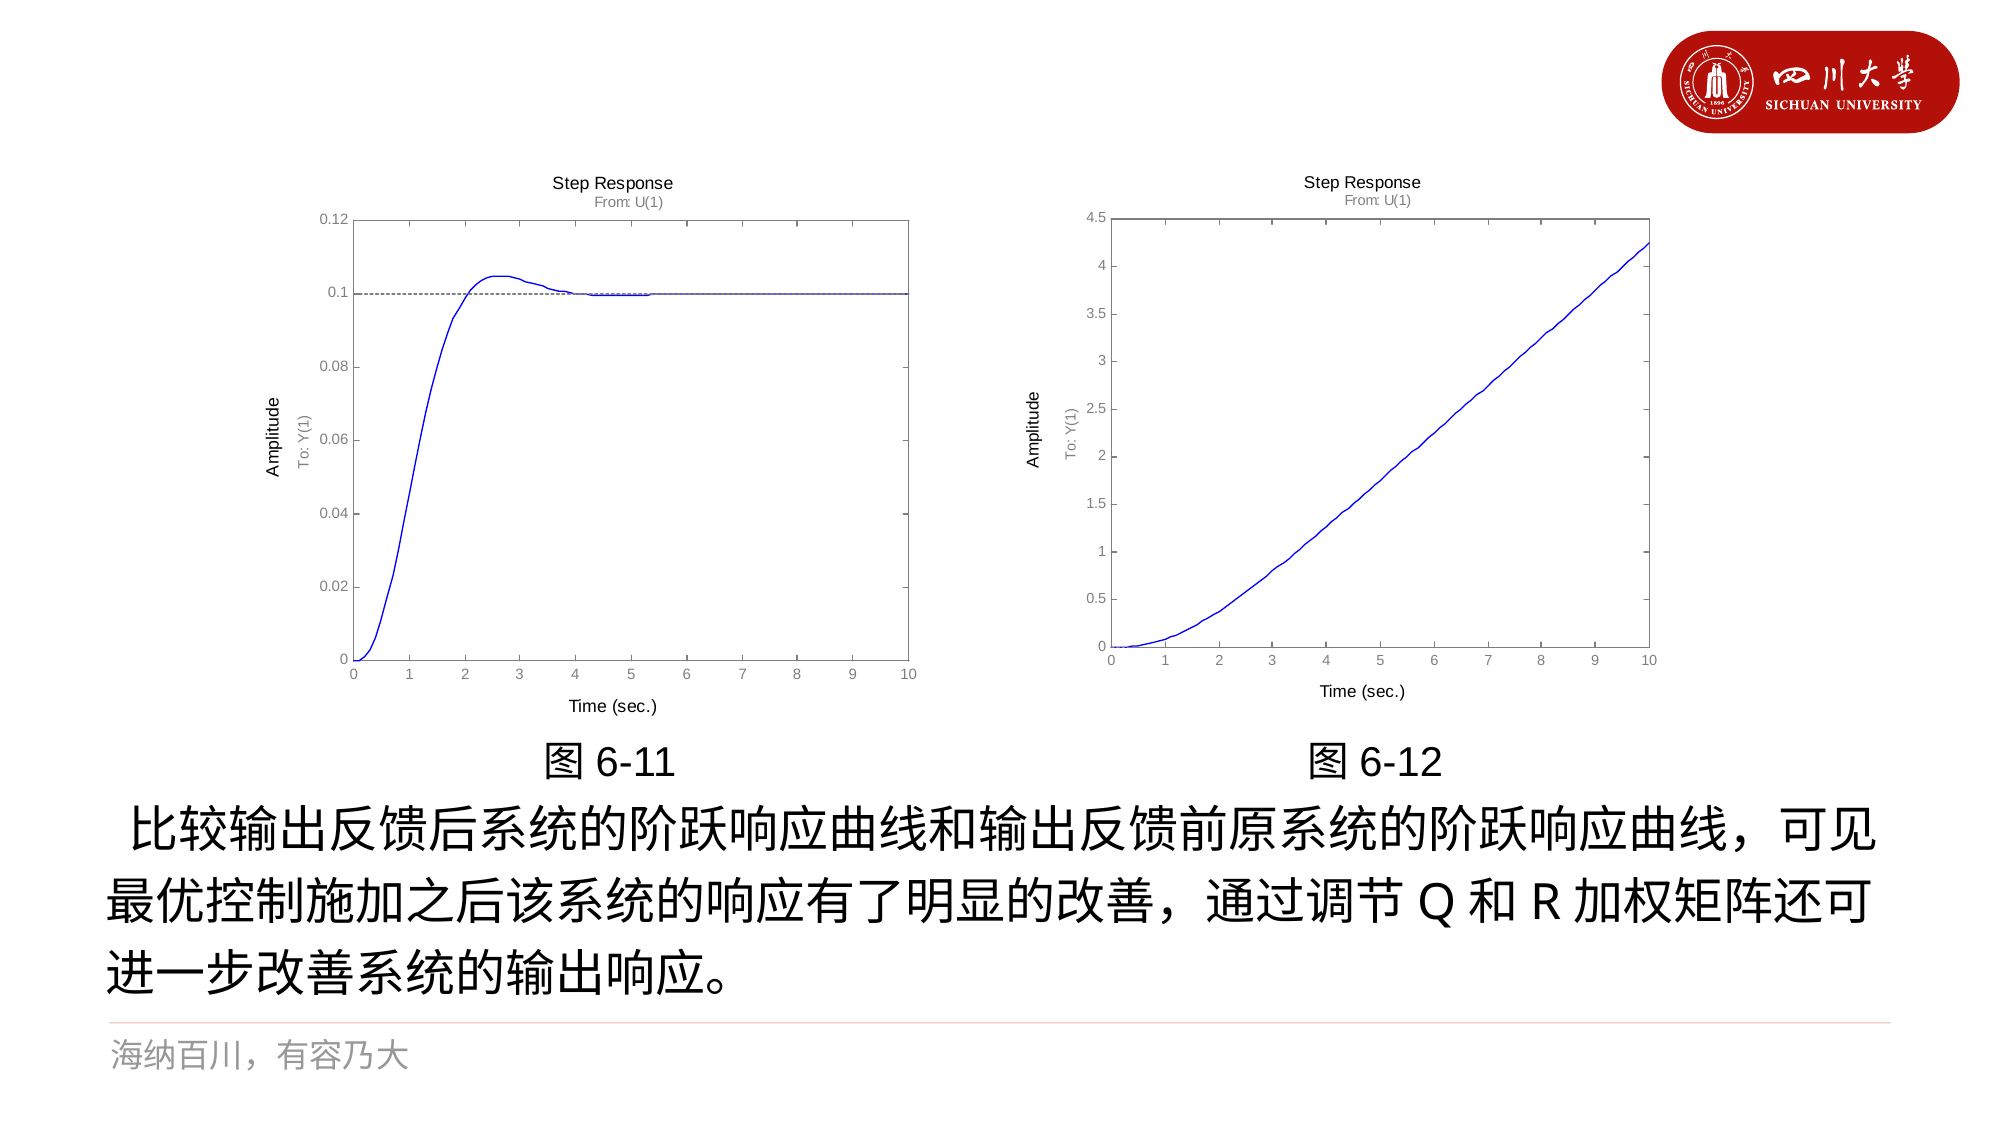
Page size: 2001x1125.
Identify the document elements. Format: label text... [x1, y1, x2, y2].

list 比较输出反馈后系统的阶跃响应曲线和输出反馈前原系统的阶跃响应曲线，可见最优控制施加之后该系统的响应有了明显的改善，通过调节Q和R加权矩阵还可进一步改善系统的输出响应。 [90, 113, 1898, 1077]
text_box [220, 160, 1721, 794]
